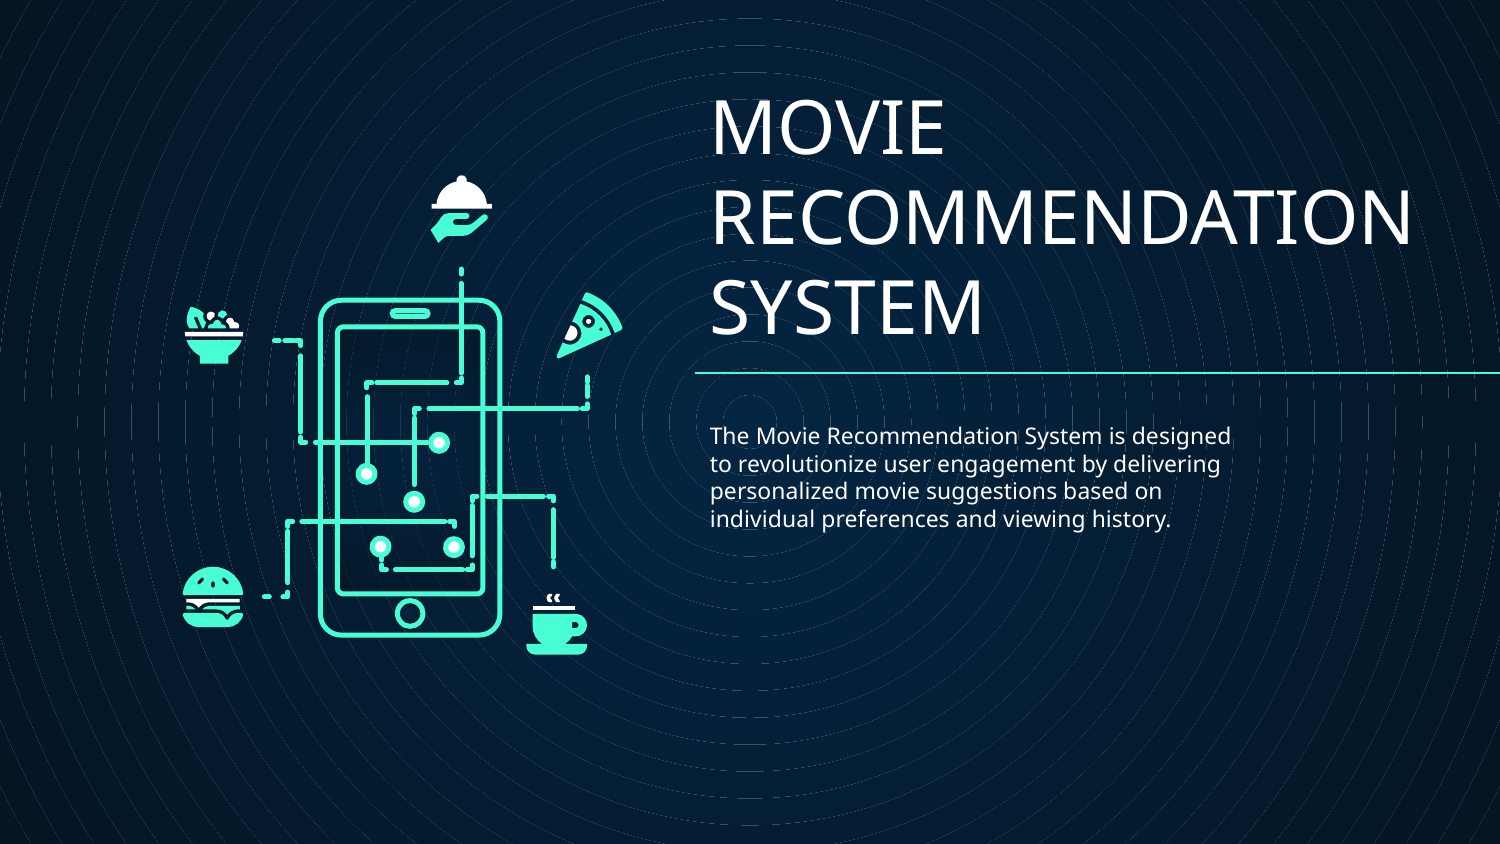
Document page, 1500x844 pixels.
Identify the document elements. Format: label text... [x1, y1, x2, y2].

text_box [337, 326, 483, 594]
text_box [182, 566, 244, 628]
text_box [358, 465, 375, 483]
text_box [397, 600, 423, 627]
text_box [430, 434, 448, 452]
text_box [526, 593, 588, 655]
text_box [184, 306, 244, 364]
text_box [445, 538, 463, 556]
text_box [405, 493, 423, 511]
text_box [372, 538, 389, 556]
text_box [392, 310, 428, 317]
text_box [430, 175, 492, 244]
subtitle The Movie Recommendation System is designed to revolutionize user engagement by delivering personalized movie suggestions based on individual preferences and viewing history. [694, 407, 1262, 640]
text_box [555, 292, 624, 359]
title MOVIE RECOMMENDATION SYSTEM [694, 265, 1471, 365]
